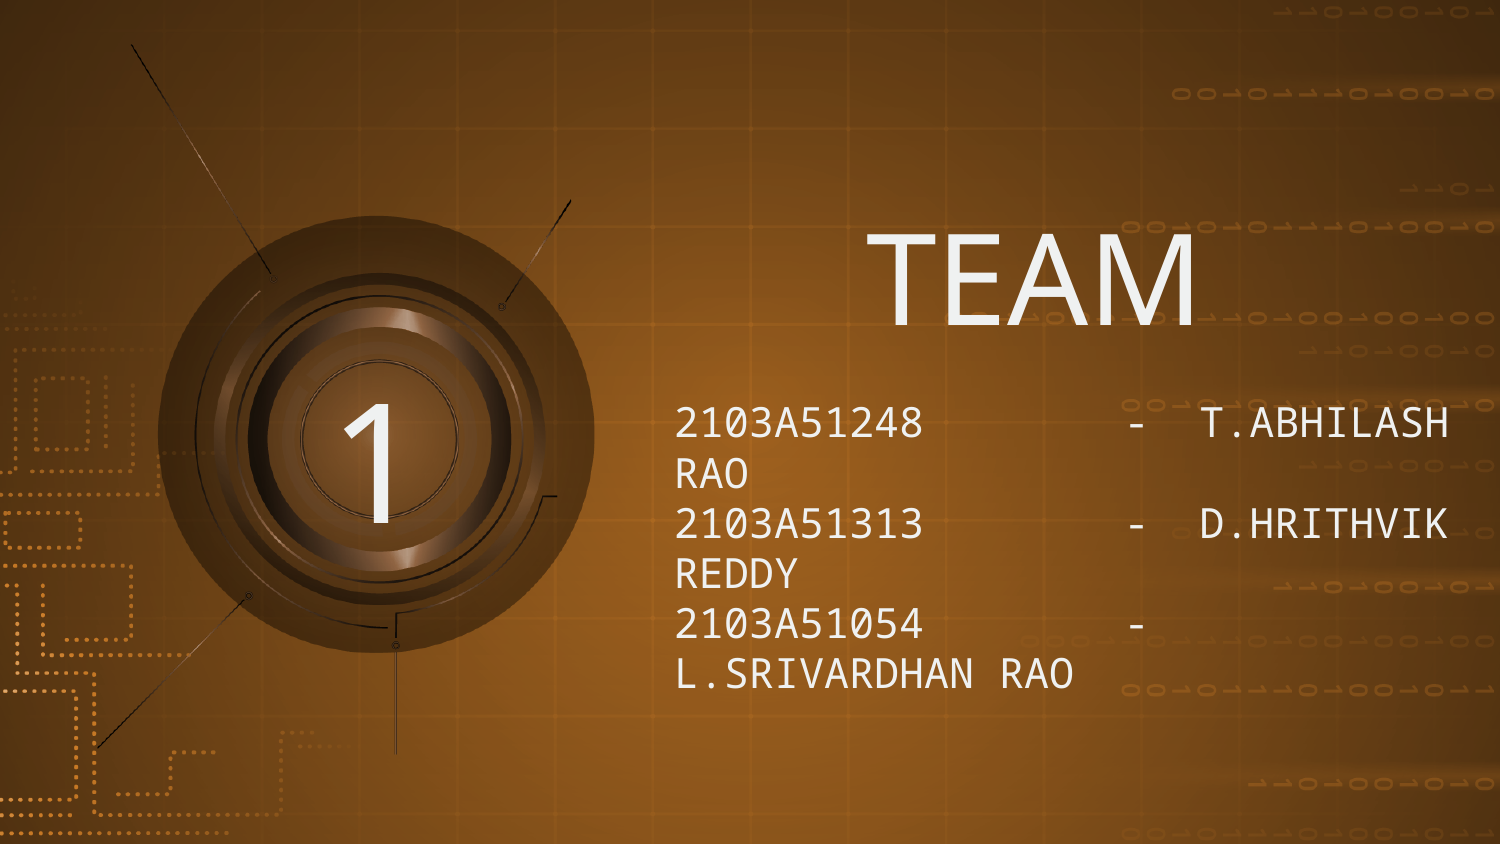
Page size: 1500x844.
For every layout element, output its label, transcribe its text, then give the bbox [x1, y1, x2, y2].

subtitle 2103A51248 - T.ABHILASH RAO 2103A51313 - D.HRITHVIK REDDY 2103A51054 - L.SRIVARDHAN RAO [658, 381, 1488, 575]
picture [12, 0, 636, 757]
title TEAM [687, 227, 1383, 366]
